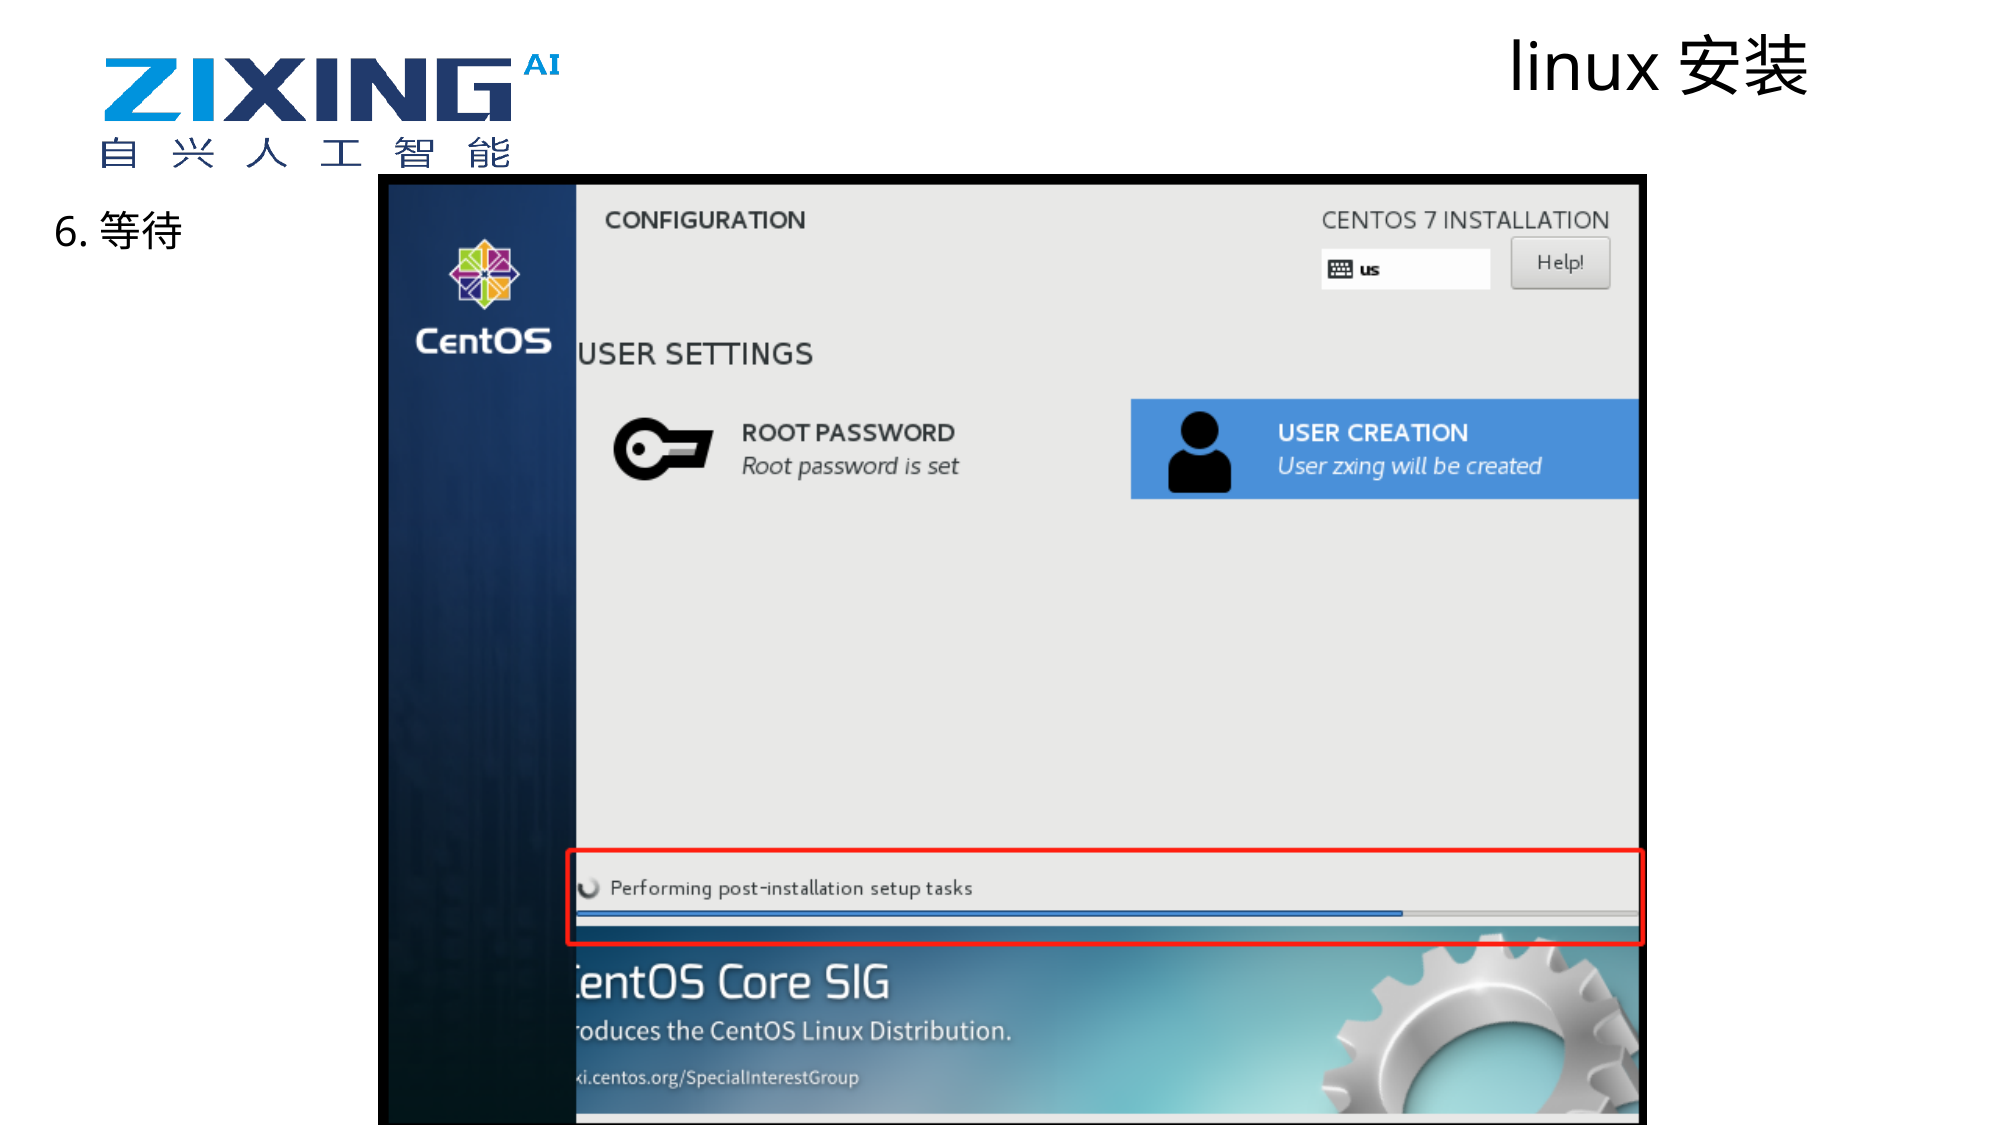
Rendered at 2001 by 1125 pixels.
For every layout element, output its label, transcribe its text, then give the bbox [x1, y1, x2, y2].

picture [378, 174, 1647, 1125]
picture [102, 54, 559, 168]
text_box 6.等待 [39, 172, 1944, 1043]
text_box linux安装 [1493, 16, 1913, 112]
